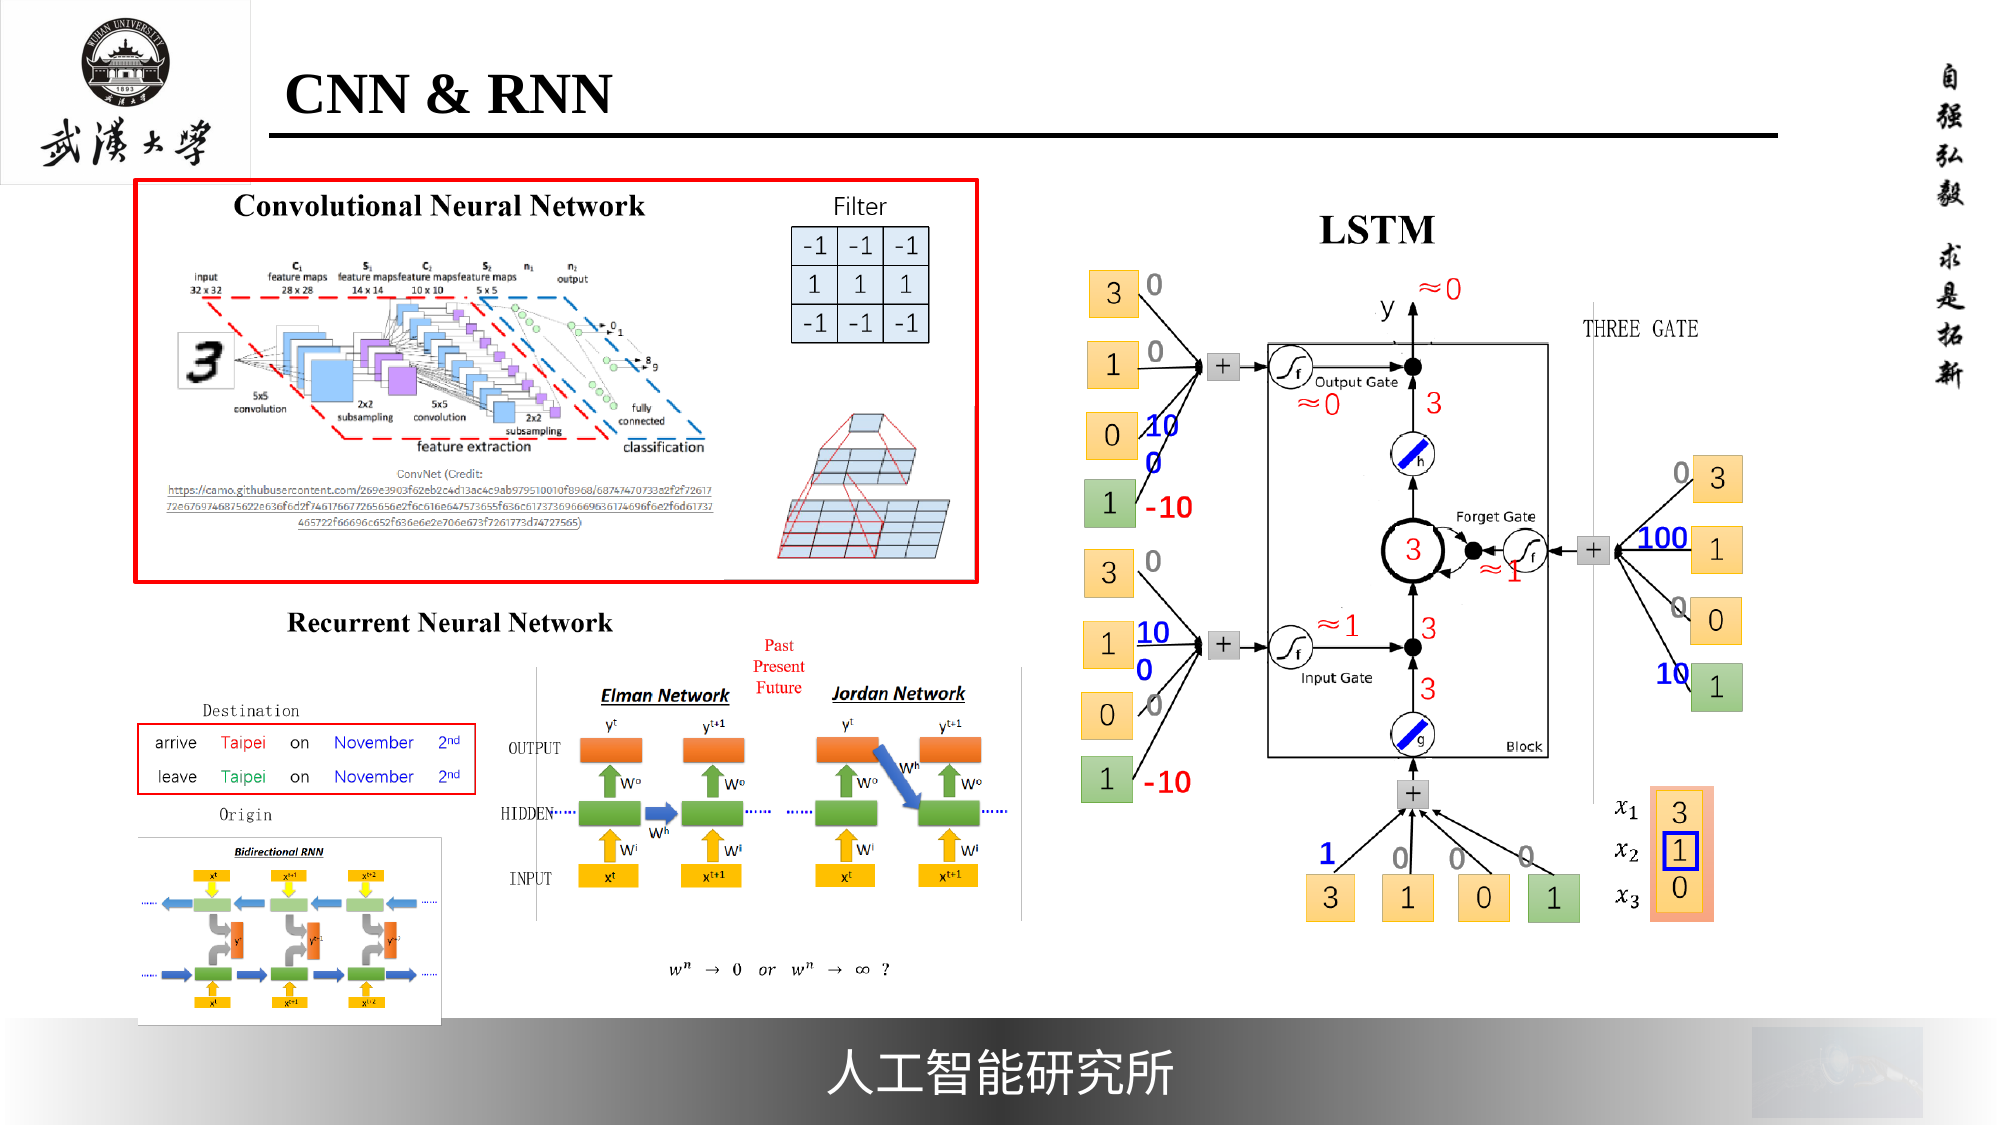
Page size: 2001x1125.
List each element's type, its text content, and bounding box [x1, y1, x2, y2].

picture [137, 182, 975, 580]
title CNN & RNN [269, 29, 1995, 160]
picture [0, 0, 251, 185]
picture [1080, 202, 1763, 923]
picture [137, 601, 1022, 1026]
slide_number [1412, 1042, 1863, 1103]
picture [1924, 160, 1980, 400]
